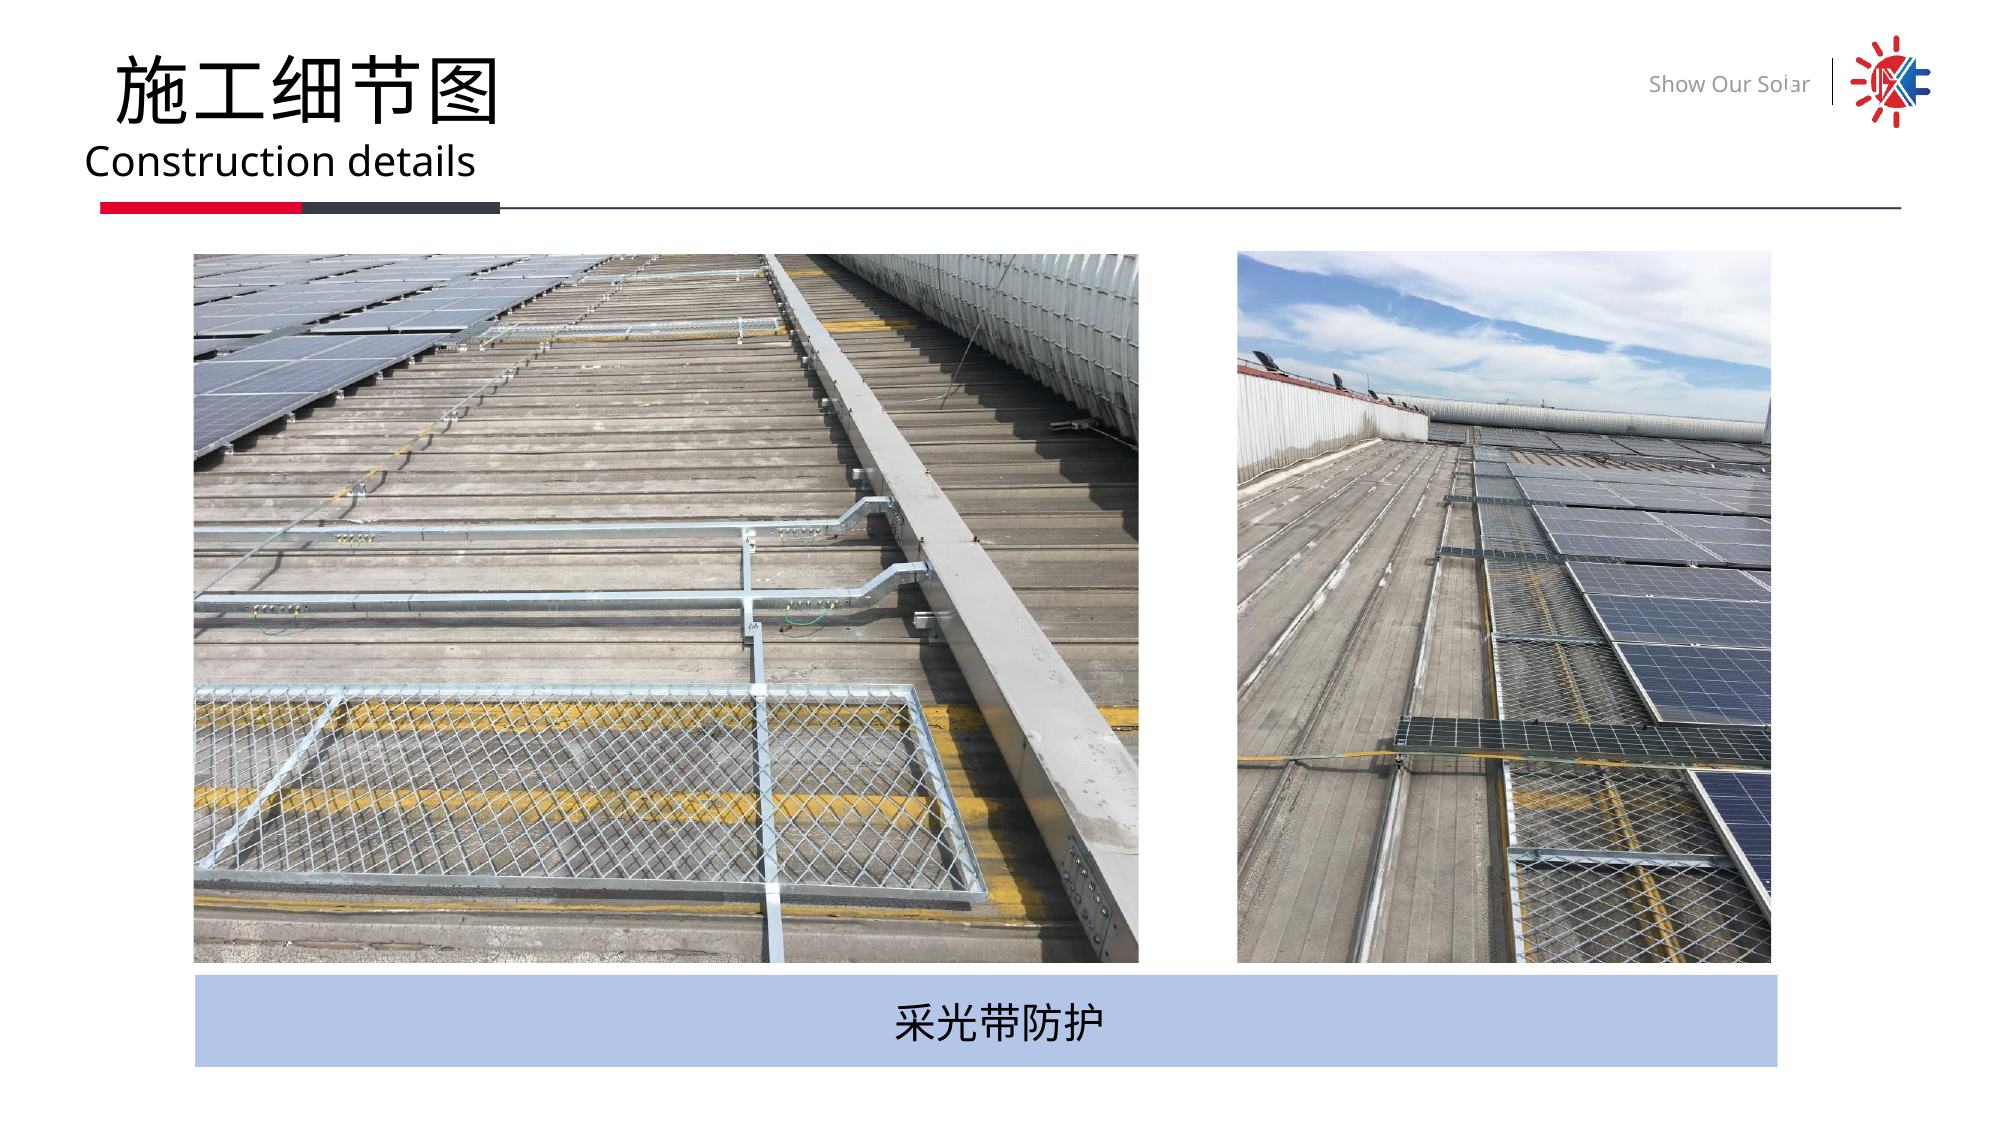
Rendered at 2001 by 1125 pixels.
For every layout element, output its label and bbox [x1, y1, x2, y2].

picture [1237, 251, 1772, 963]
picture [193, 254, 1139, 963]
picture [99, 202, 1902, 214]
picture [1811, 24, 1969, 139]
